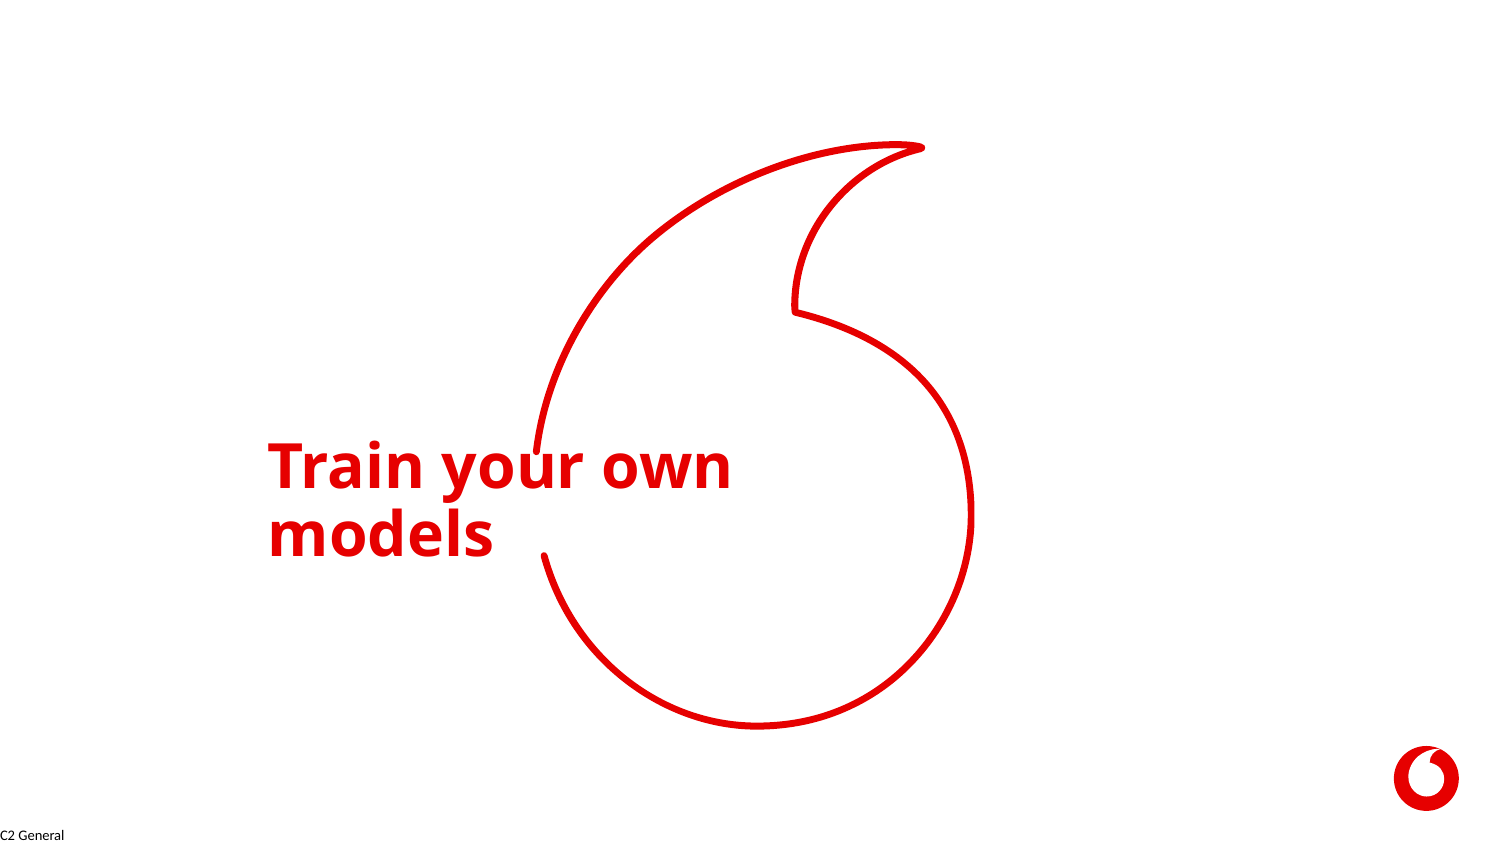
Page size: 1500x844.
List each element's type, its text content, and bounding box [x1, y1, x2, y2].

title Train your own models [267, 461, 946, 544]
